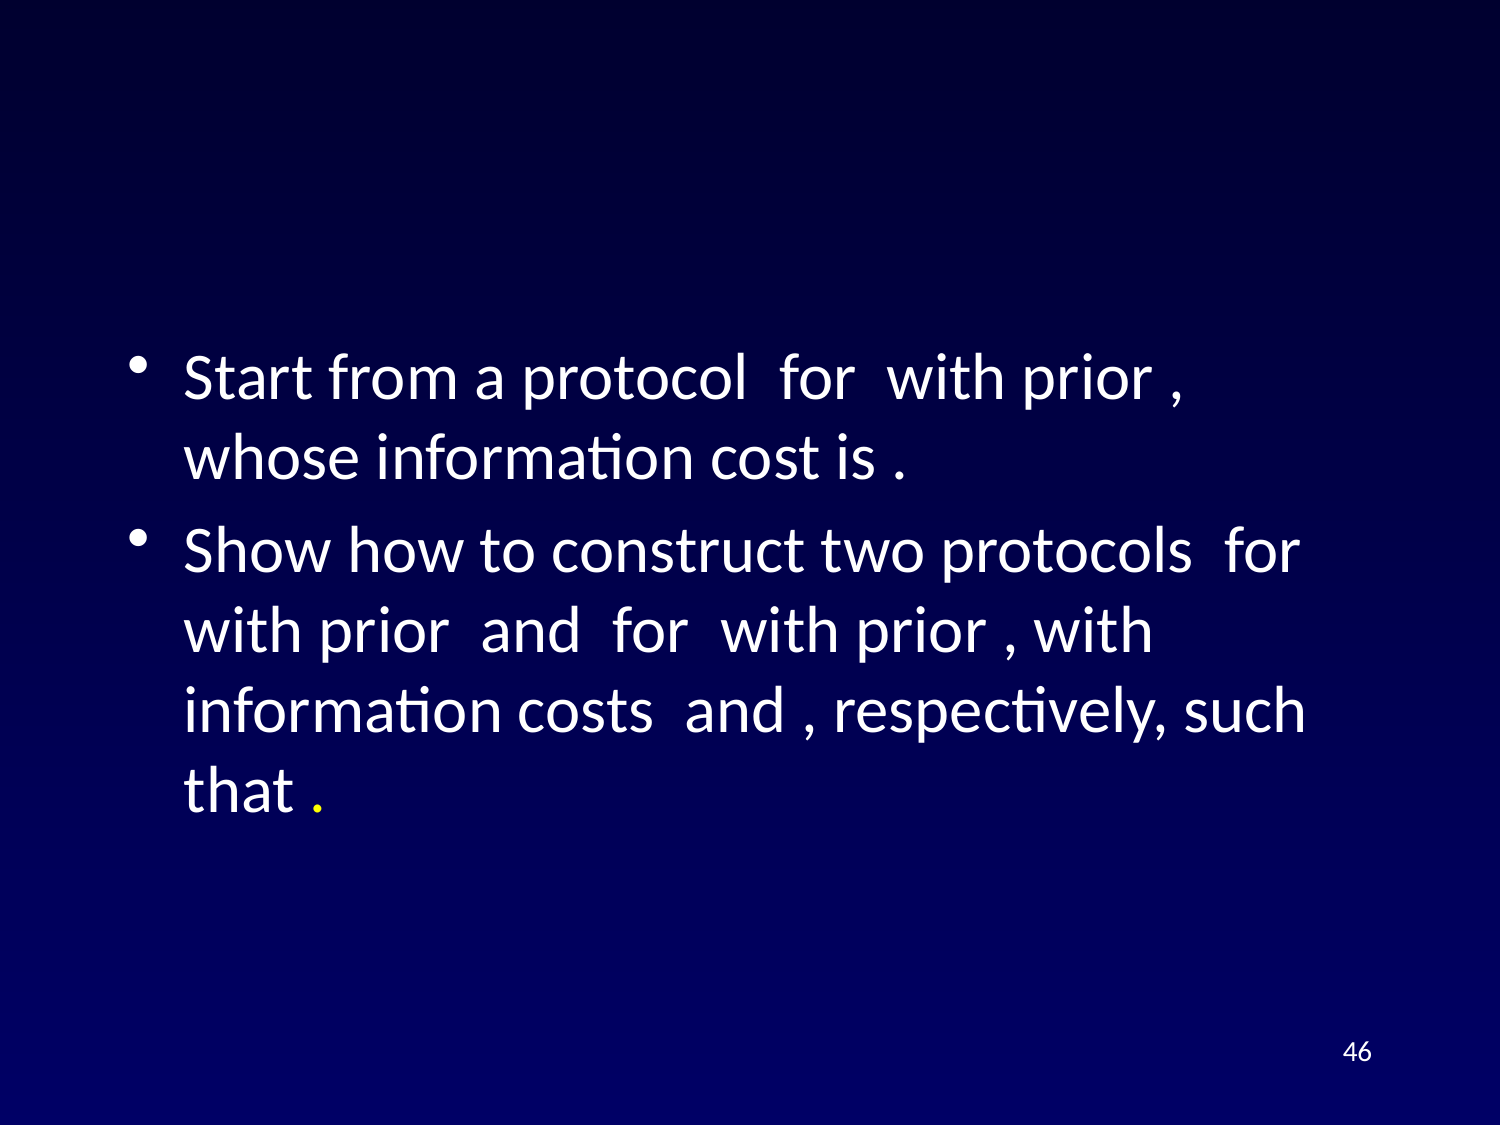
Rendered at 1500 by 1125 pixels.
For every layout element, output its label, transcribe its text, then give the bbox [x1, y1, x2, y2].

slide_number 46 [1074, 1024, 1388, 1101]
